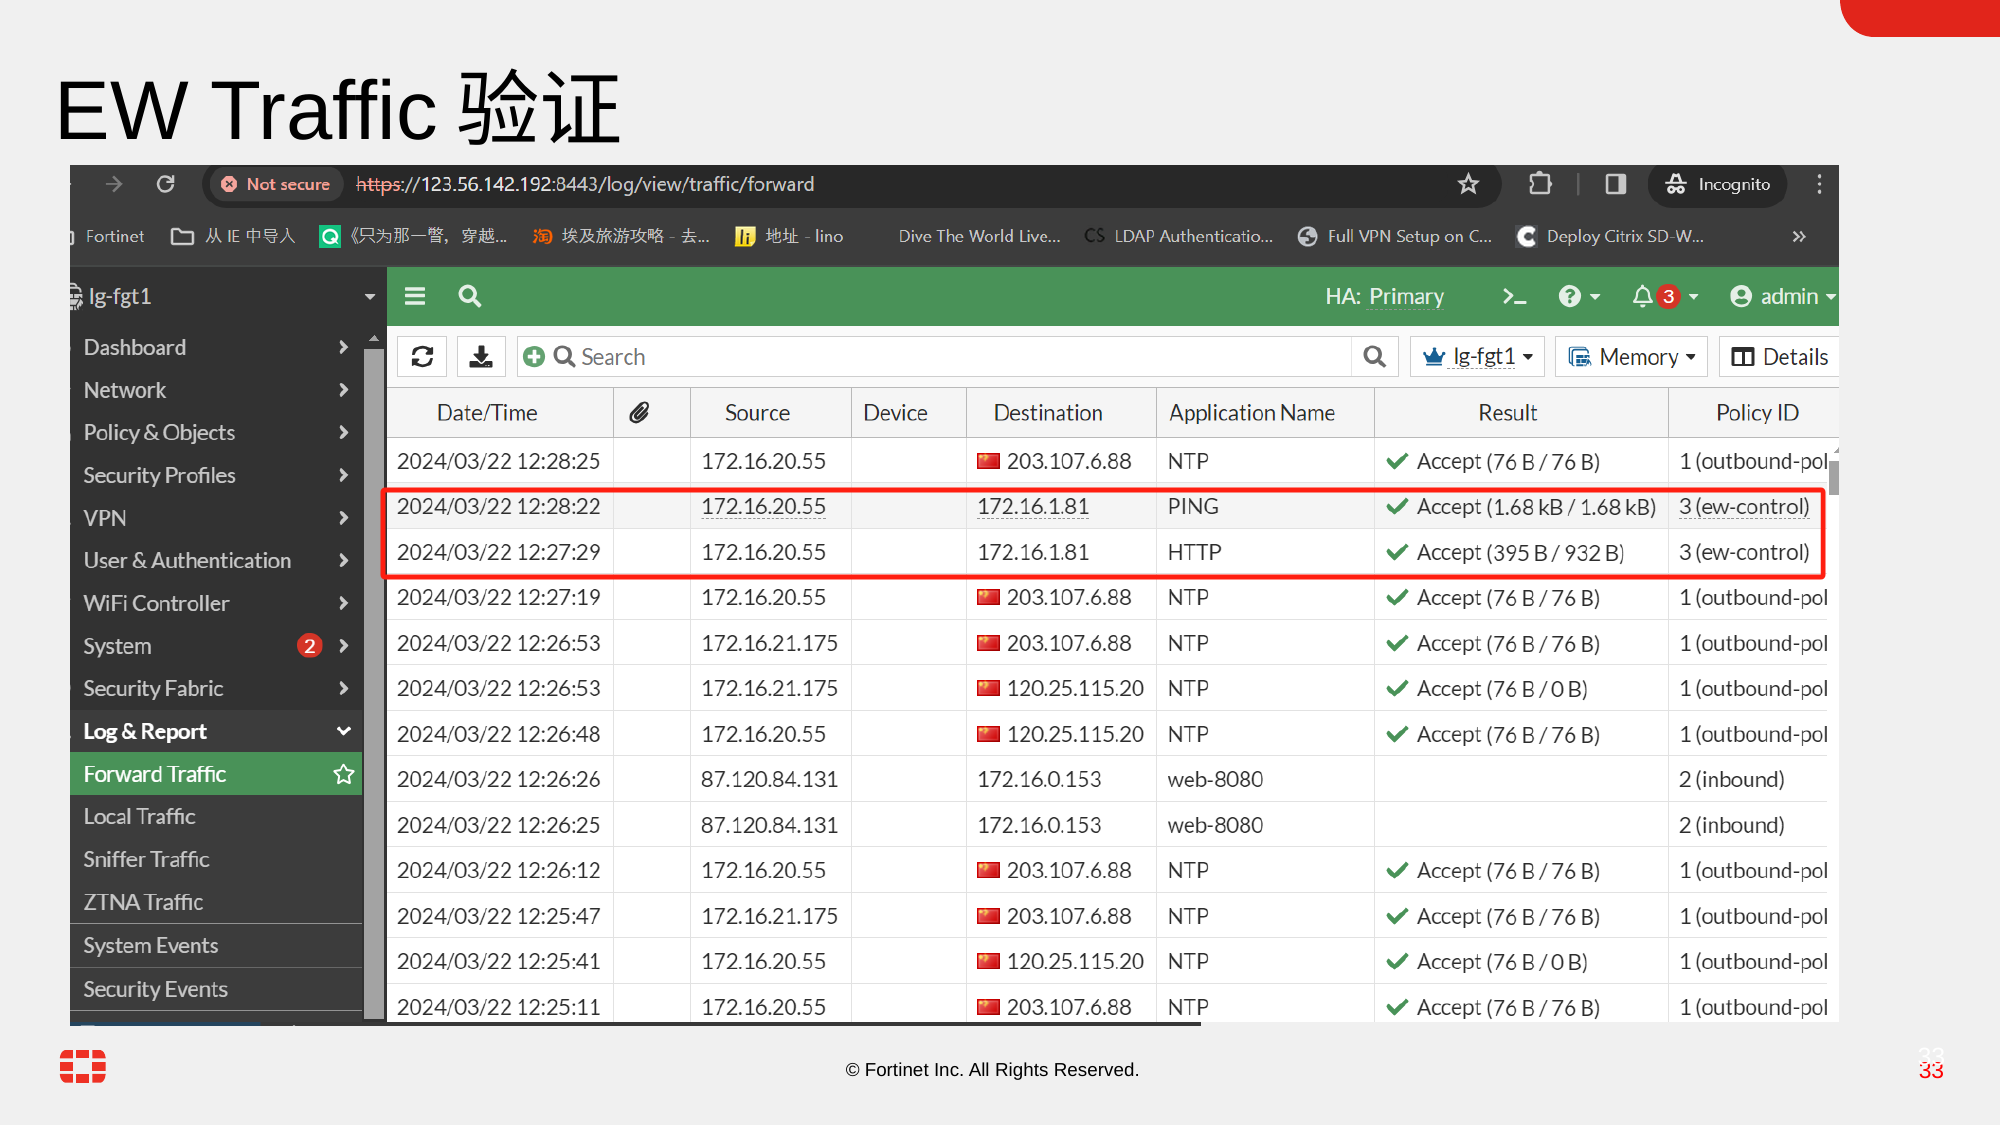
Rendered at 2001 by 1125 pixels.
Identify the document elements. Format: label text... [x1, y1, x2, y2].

title EW Traffic验证 [39, 59, 1961, 166]
picture [70, 165, 1839, 1026]
slide_number 33 [1493, 1025, 1961, 1086]
